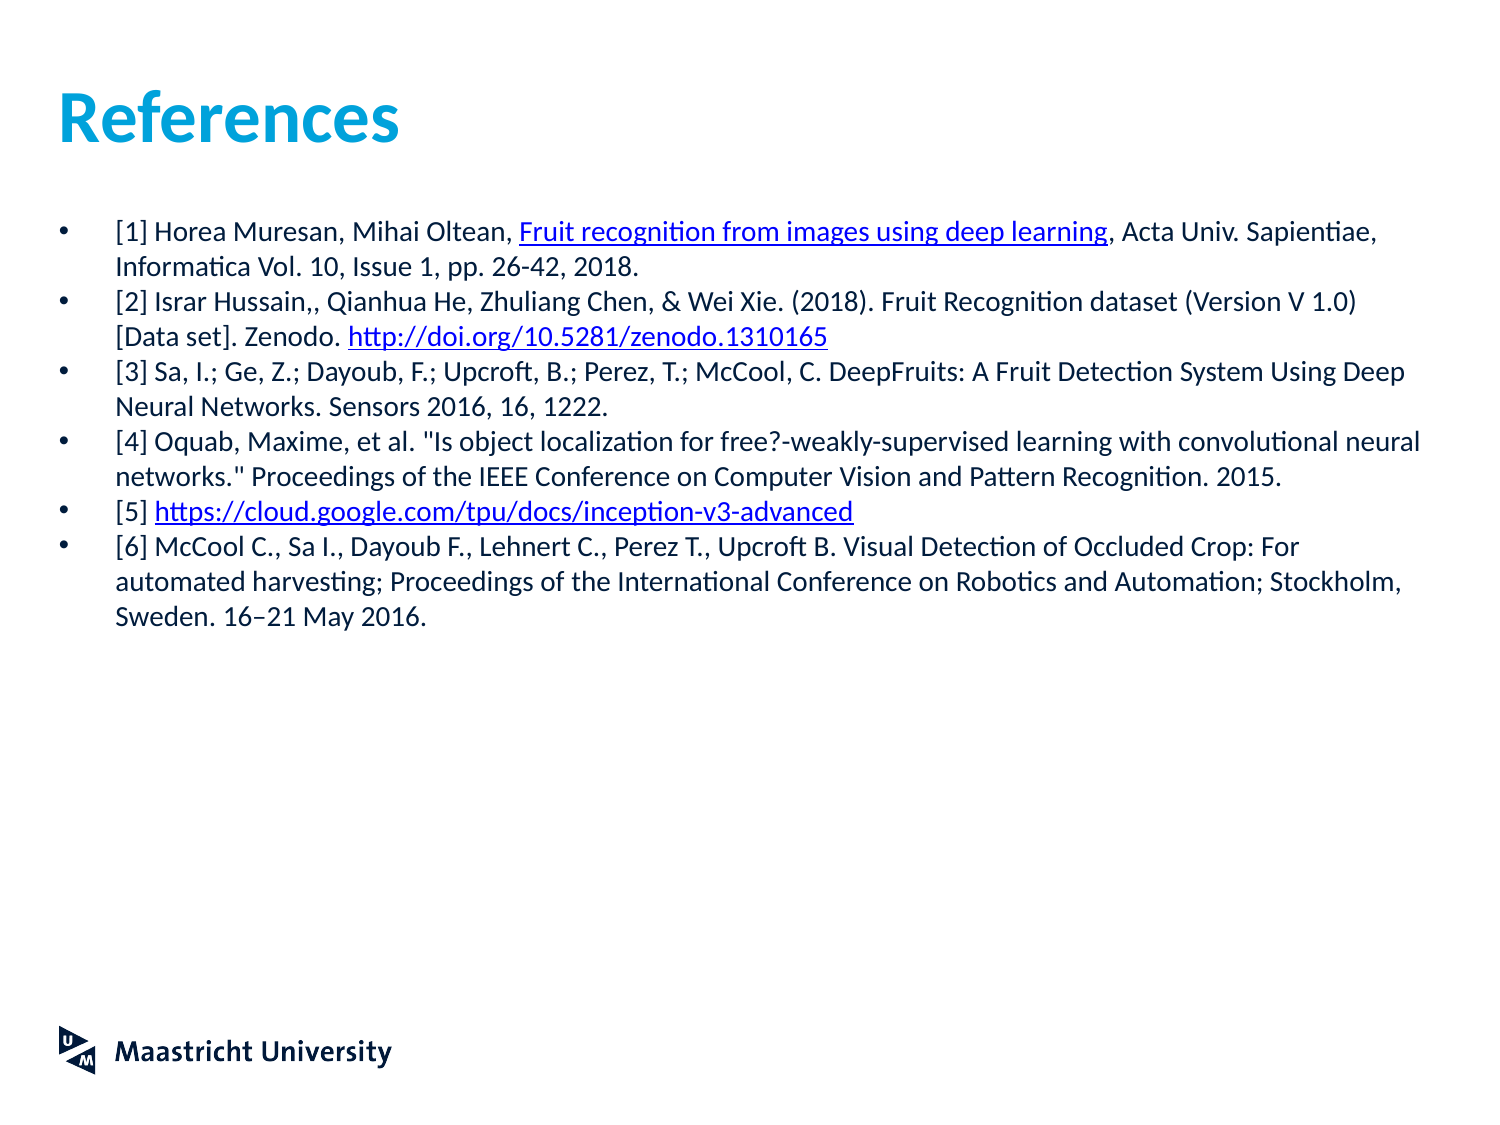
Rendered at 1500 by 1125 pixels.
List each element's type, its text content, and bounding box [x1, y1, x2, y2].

title References [59, 67, 1425, 192]
list [1] Horea Muresan, Mihai Oltean, Fruit recognition from images using deep learning, Acta Univ. Sapientiae, Informatica Vol. 10, Issue 1, pp. 26-42, 2018. [2] Israr Hussain,, Qianhua He, Zhuliang Chen, & Wei Xie. (2018). Fruit Recognition dataset (Version V 1.0) [Data set]. Zenodo. http://doi.org/10.5281/zenodo.1310165 [3] Sa, I.; Ge, Z.; Dayoub, F.; Upcroft, B.; Perez, T.; McCool, C. DeepFruits: A Fruit Detection System Using Deep Neural Networks. Sensors 2016, 16, 1222. [4] Oquab, Maxime, et al. "Is object localization for free?-weakly-supervised learning with convolutional neural networks." Proceedings of the IEEE Conference on Computer Vision and Pattern Recognition. 2015. [5] https://cloud.google.com/tpu/docs/inception-v3-advanced [6] McCool C., Sa I., Dayoub F., Lehnert C., Perez T., Upcroft B. Visual Detection of Occluded Crop: For automated harvesting; Proceedings of the International Conference on Robotics and Automation; Stockholm, Sweden. 16–21 May 2016. [59, 212, 1425, 808]
picture [59, 1012, 405, 1096]
